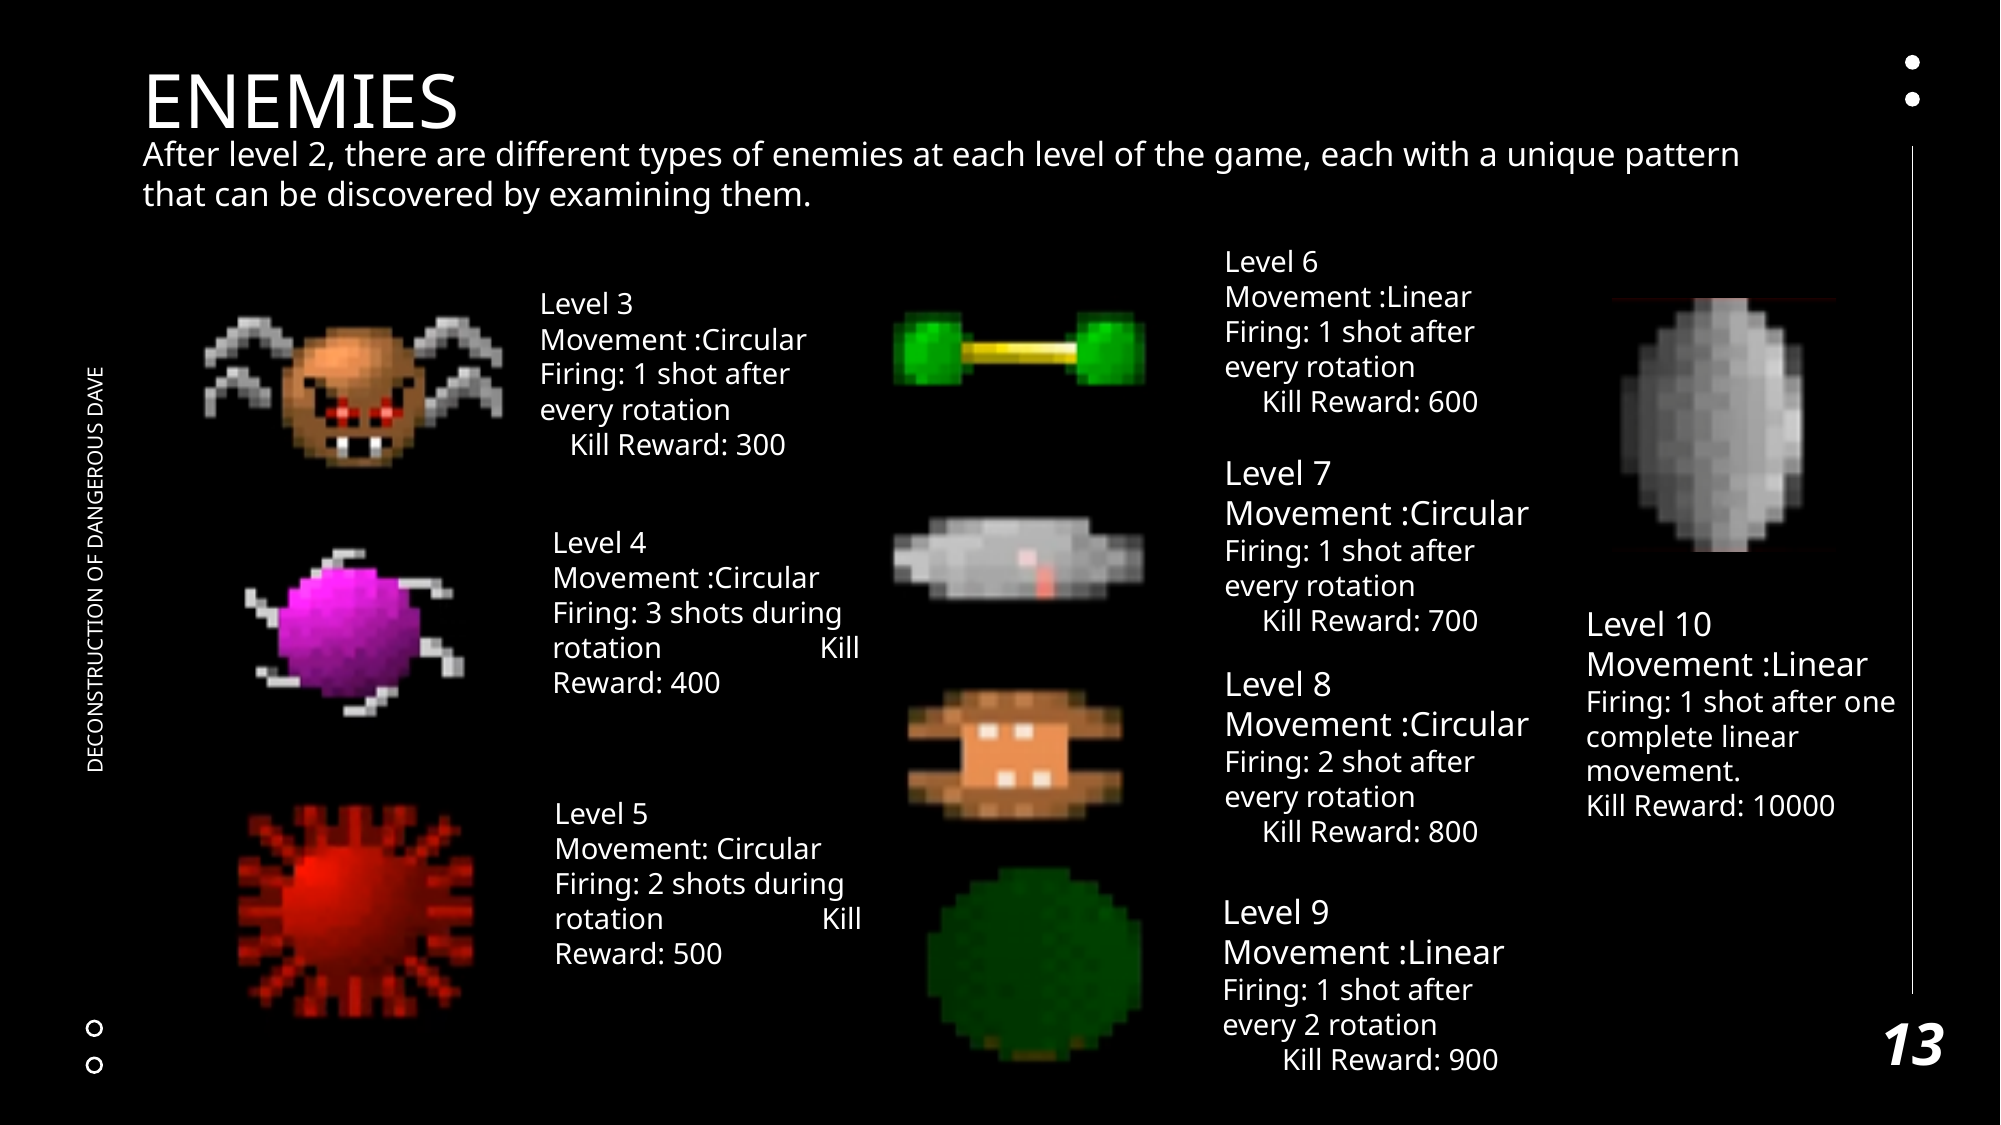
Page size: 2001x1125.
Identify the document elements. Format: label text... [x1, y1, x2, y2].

text_box Level 8 Movement :Circular Firing: 2 shot after every rotation Kill Reward: 800 [1224, 663, 1540, 814]
footer DECONSTRUCTION OF DANGEROUS DAVE [67, 146, 122, 995]
text_box Level 3 Movement :Circular Firing: 1 shot after every rotation Kill Reward: 300 [539, 285, 855, 437]
picture [186, 772, 554, 1055]
text_box Level 4 Movement :Circular Firing: 3 shots during rotation Kill Reward: 400 [552, 524, 791, 716]
text_box Level 7 Movement :Circular Firing: 1 shot after every rotation Kill Reward: 700 [1224, 452, 1540, 603]
picture [791, 455, 1243, 839]
picture [867, 282, 1183, 434]
picture [859, 863, 1183, 1079]
text_box Level 10 Movement :Linear Firing: 1 shot after one complete linear movement. Kill Reward: 10000 [1585, 603, 1901, 754]
picture [177, 264, 537, 480]
text_box Level 9 Movement :Linear Firing: 1 shot after every 2 rotation Kill Reward: 900 [1222, 891, 1538, 1043]
text_box Level 6 Movement :Linear Firing: 1 shot after every rotation Kill Reward: 600 [1224, 243, 1540, 397]
text_box Level 5 Movement: Circular Firing: 2 shots during rotation Kill Reward: 500 [554, 795, 870, 1025]
slide_number 13 [1853, 1024, 1972, 1070]
picture [1611, 298, 1837, 552]
title ENEMIES [142, 54, 1050, 132]
text_box After level 2, there are different types of enemies at each level of the game, each with a unique pattern that can be discovered by examining them. [142, 132, 1808, 230]
picture [207, 485, 508, 767]
